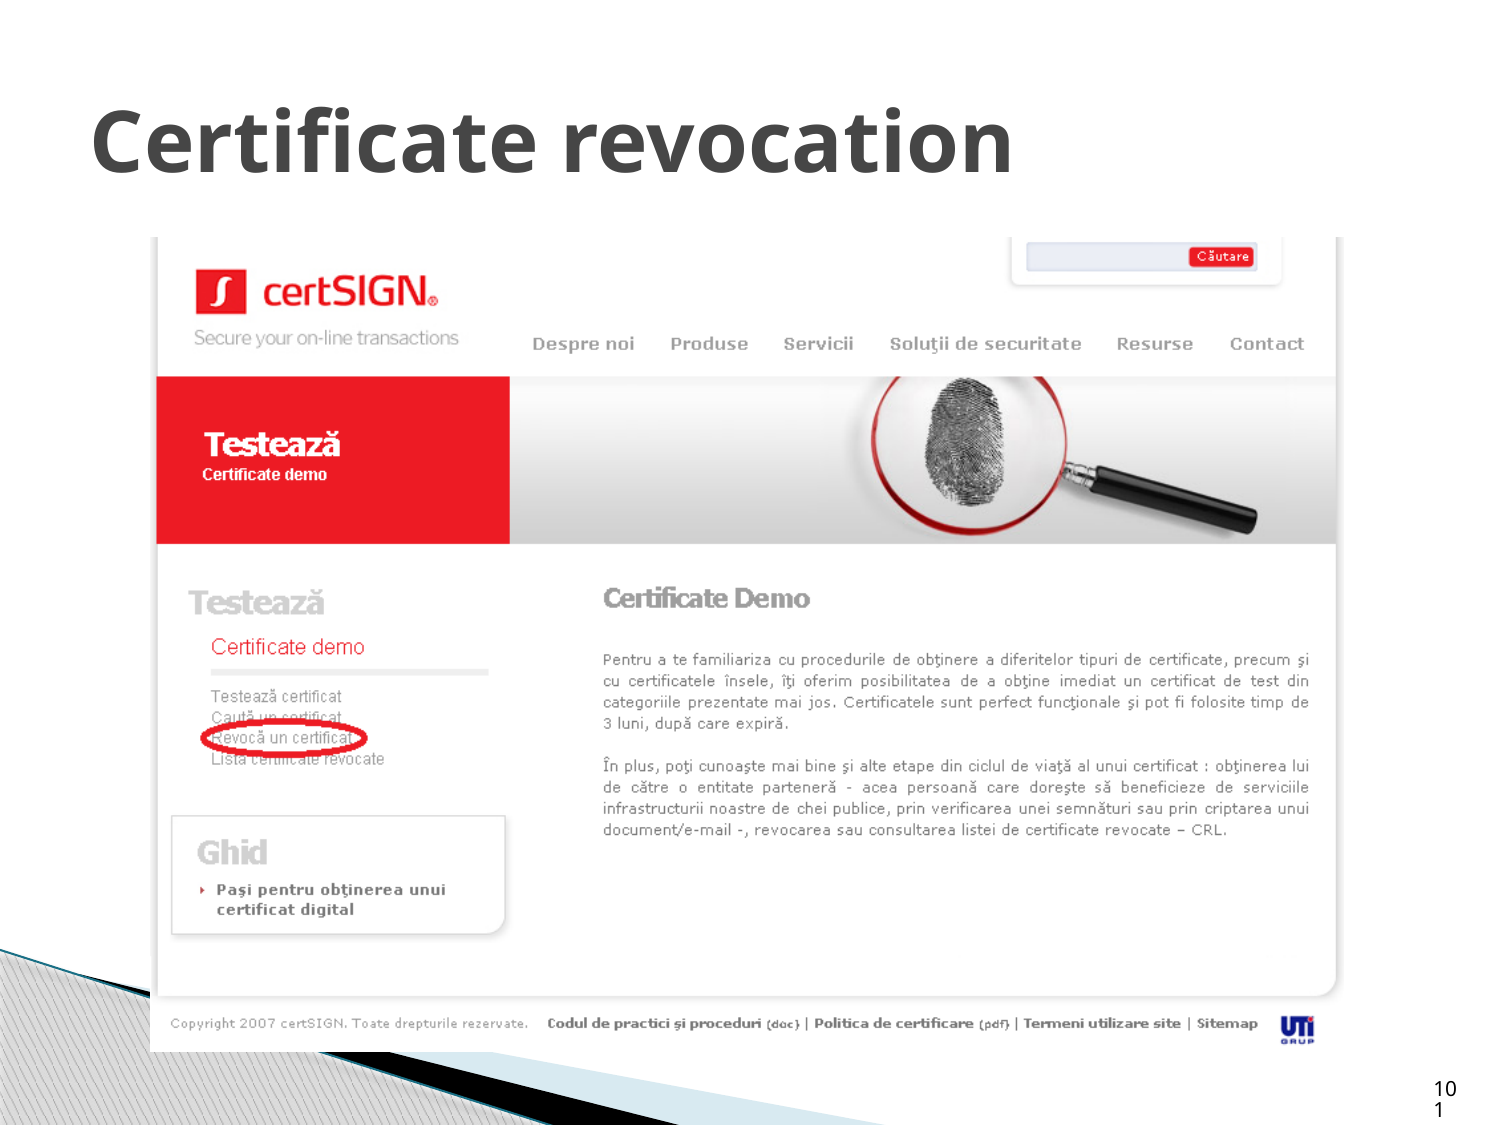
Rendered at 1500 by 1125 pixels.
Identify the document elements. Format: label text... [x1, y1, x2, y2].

picture [149, 237, 1345, 1052]
slide_number 101 [1418, 1051, 1479, 1112]
title Certificate revocation [75, 45, 1425, 233]
